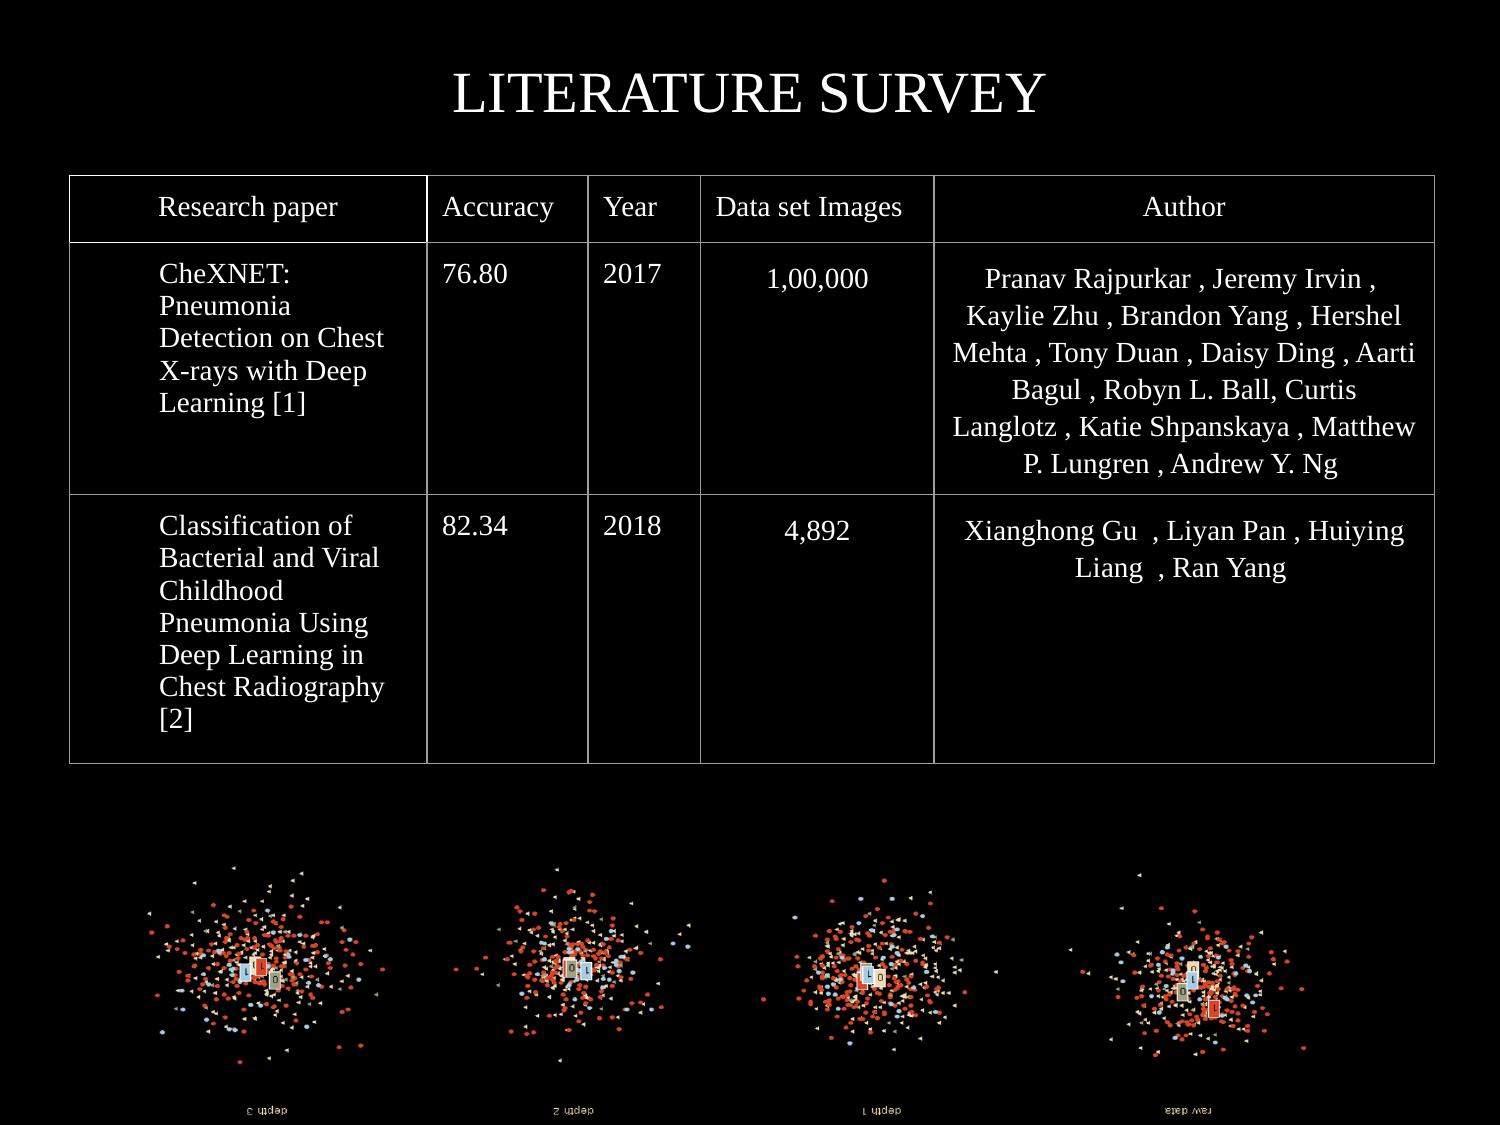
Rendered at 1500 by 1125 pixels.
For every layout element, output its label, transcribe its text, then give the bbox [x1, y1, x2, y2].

table_cell 76.80 [428, 243, 587, 494]
table_cell 2018 [589, 495, 700, 763]
table_cell 82.34 [428, 495, 587, 763]
table_header Author [935, 176, 1434, 242]
table_cell Classification of Bacterial and Viral Childhood Pneumonia Using Deep Learning in Chest Radiography [2] [70, 495, 426, 763]
table_cell 2017 [589, 243, 700, 494]
title LITERATURE SURVEY [75, 45, 1425, 133]
table_header Research paper [70, 176, 426, 242]
table_cell Pranav Rajpurkar , Jeremy Irvin , Kaylie Zhu , Brandon Yang , Hershel Mehta , Tony Duan , Daisy Ding , Aarti Bagul , Robyn L. Ball, Curtis Langlotz , Katie Shpanskaya , Matthew P. Lungren , Andrew Y. Ng [935, 243, 1434, 494]
table_header Year [589, 176, 700, 242]
table_cell CheXNET: Pneumonia Detection on Chest X-rays with Deep Learning [1] [70, 243, 426, 494]
table_header Data set Images [701, 176, 933, 242]
table_cell 4,892 [701, 495, 933, 763]
picture [7, 794, 1497, 1124]
table_header Accuracy [428, 176, 587, 242]
table_cell Xianghong Gu , Liyan Pan , Huiying Liang , Ran Yang [935, 495, 1434, 763]
table_cell 1,00,000 [701, 243, 933, 494]
